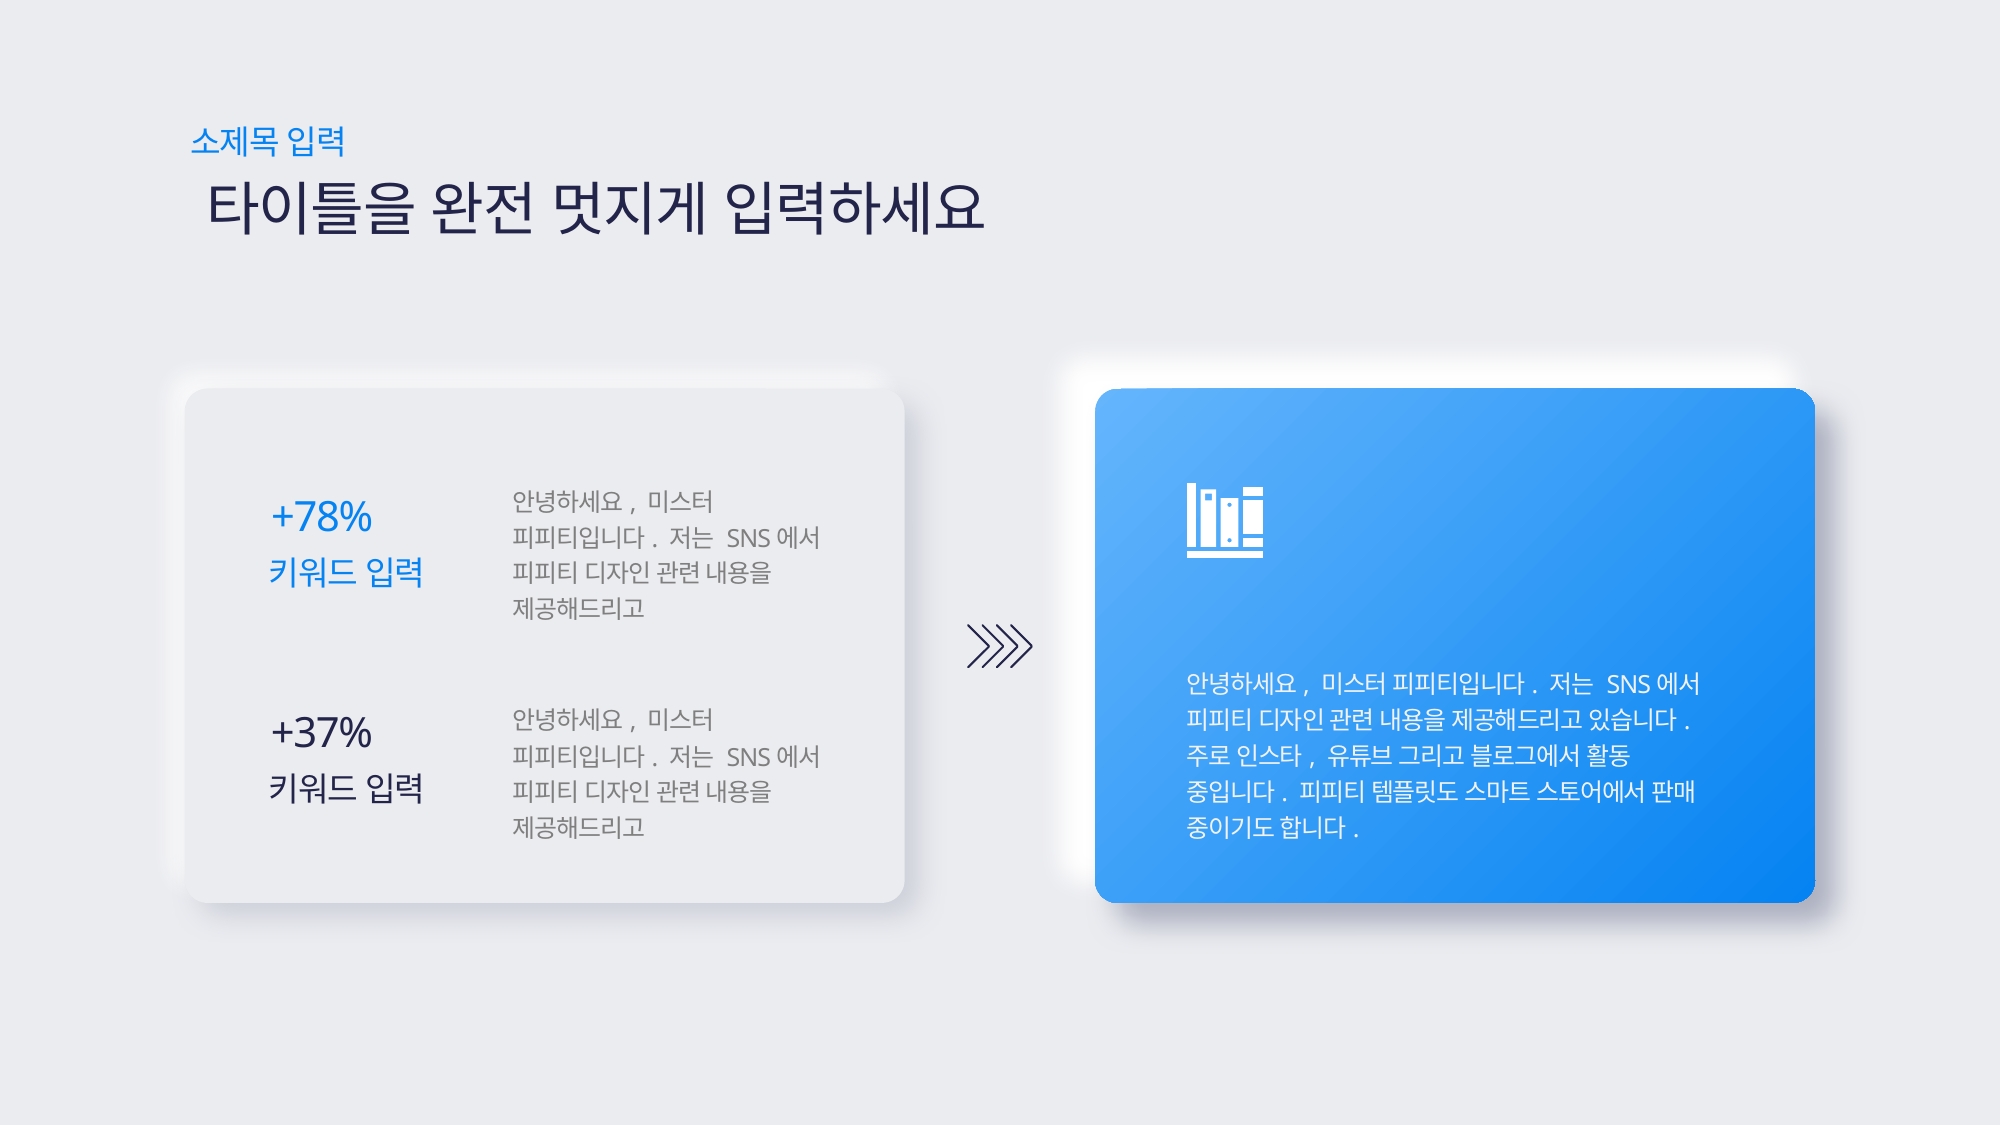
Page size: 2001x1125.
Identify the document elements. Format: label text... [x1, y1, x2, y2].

text_box 타이틀을 완전 멋지게 입력하세요 [206, 165, 987, 243]
text_box 소제목 입력 [190, 120, 348, 161]
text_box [184, 388, 905, 903]
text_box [968, 625, 1032, 668]
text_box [1095, 388, 1815, 903]
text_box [1187, 482, 1263, 558]
